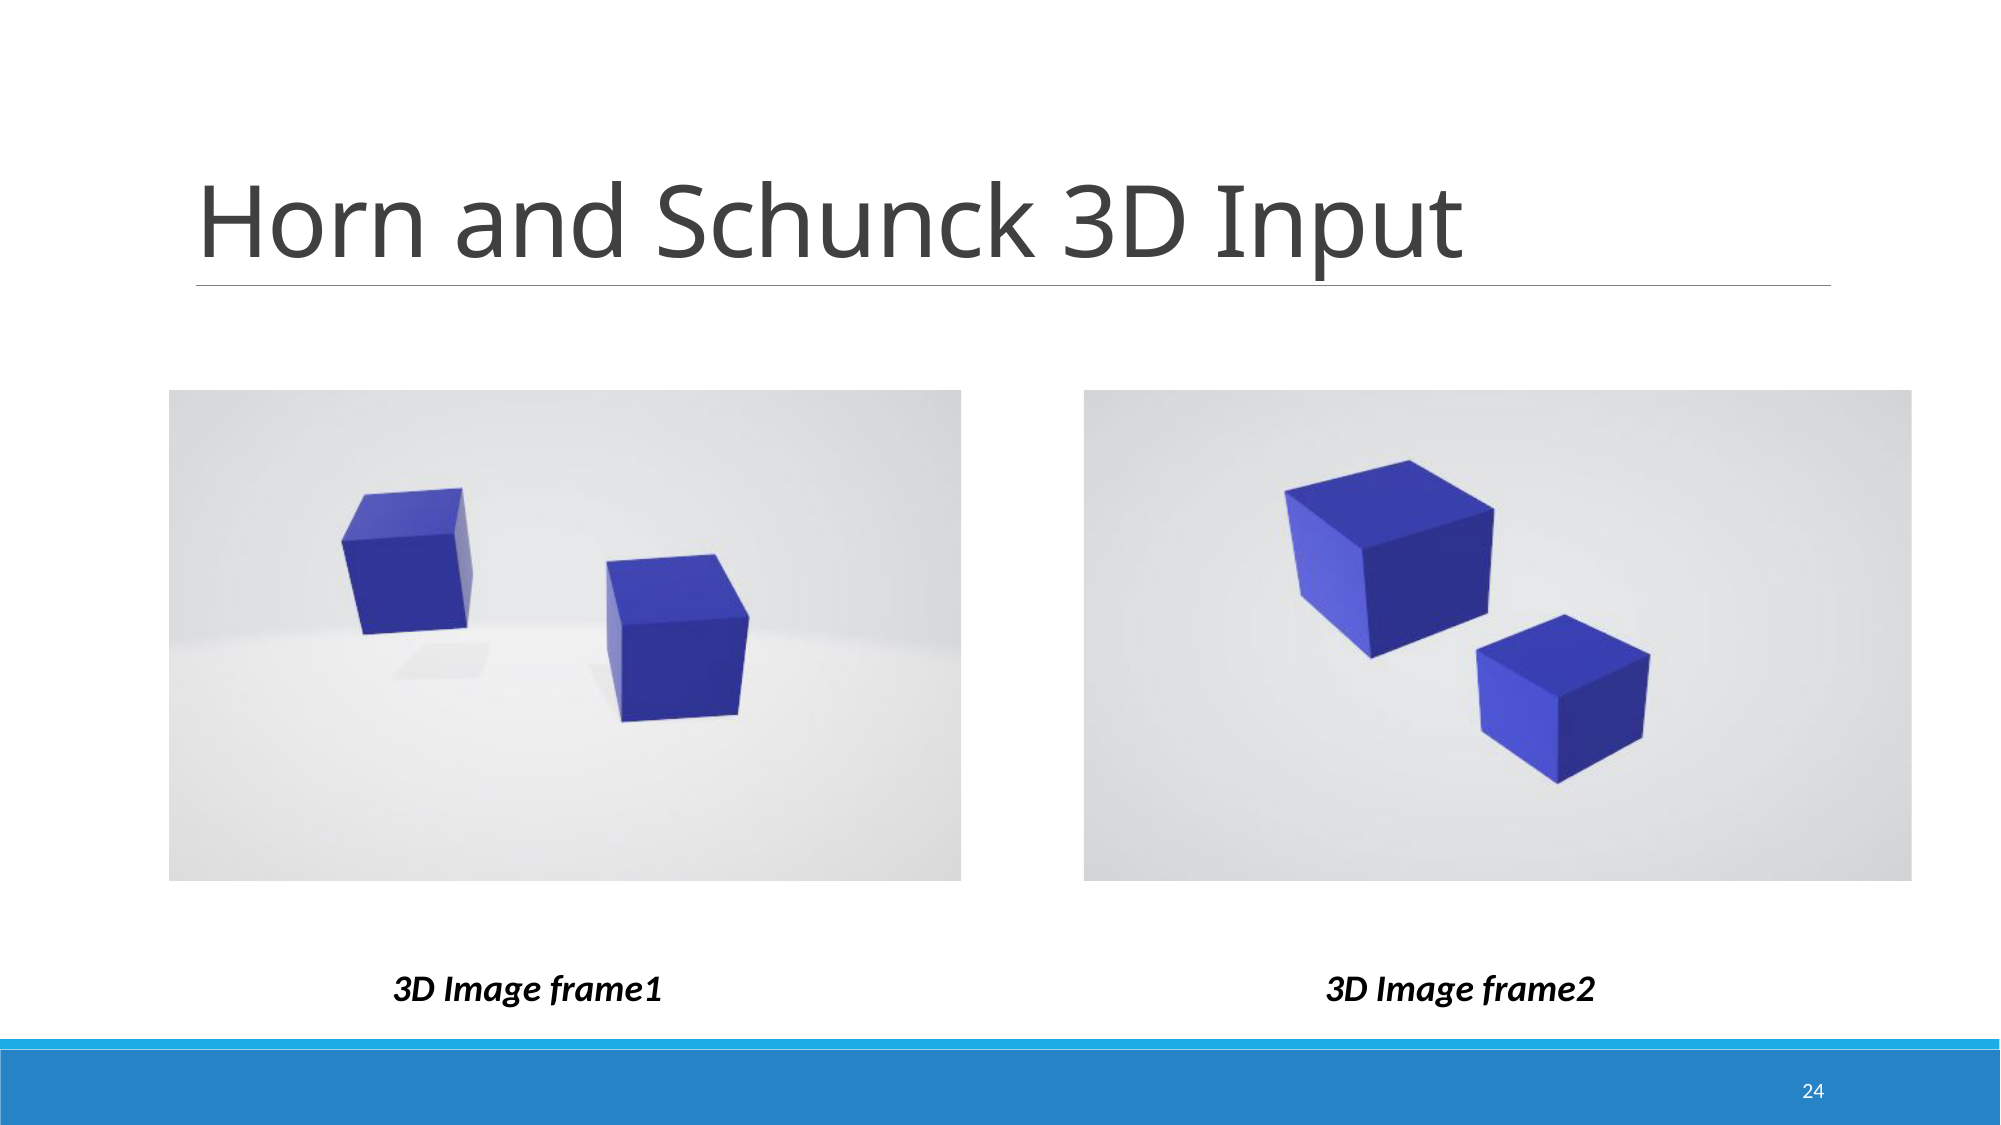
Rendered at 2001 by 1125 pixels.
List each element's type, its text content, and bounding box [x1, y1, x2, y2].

text_box 3D Image frame2 [1301, 956, 1694, 1017]
title Horn and Schunck 3D Input [180, 47, 1830, 285]
picture [168, 390, 962, 882]
text_box 3D Image frame1 [368, 956, 762, 1017]
slide_number 24 [1624, 1059, 1840, 1120]
picture [1083, 390, 1913, 882]
